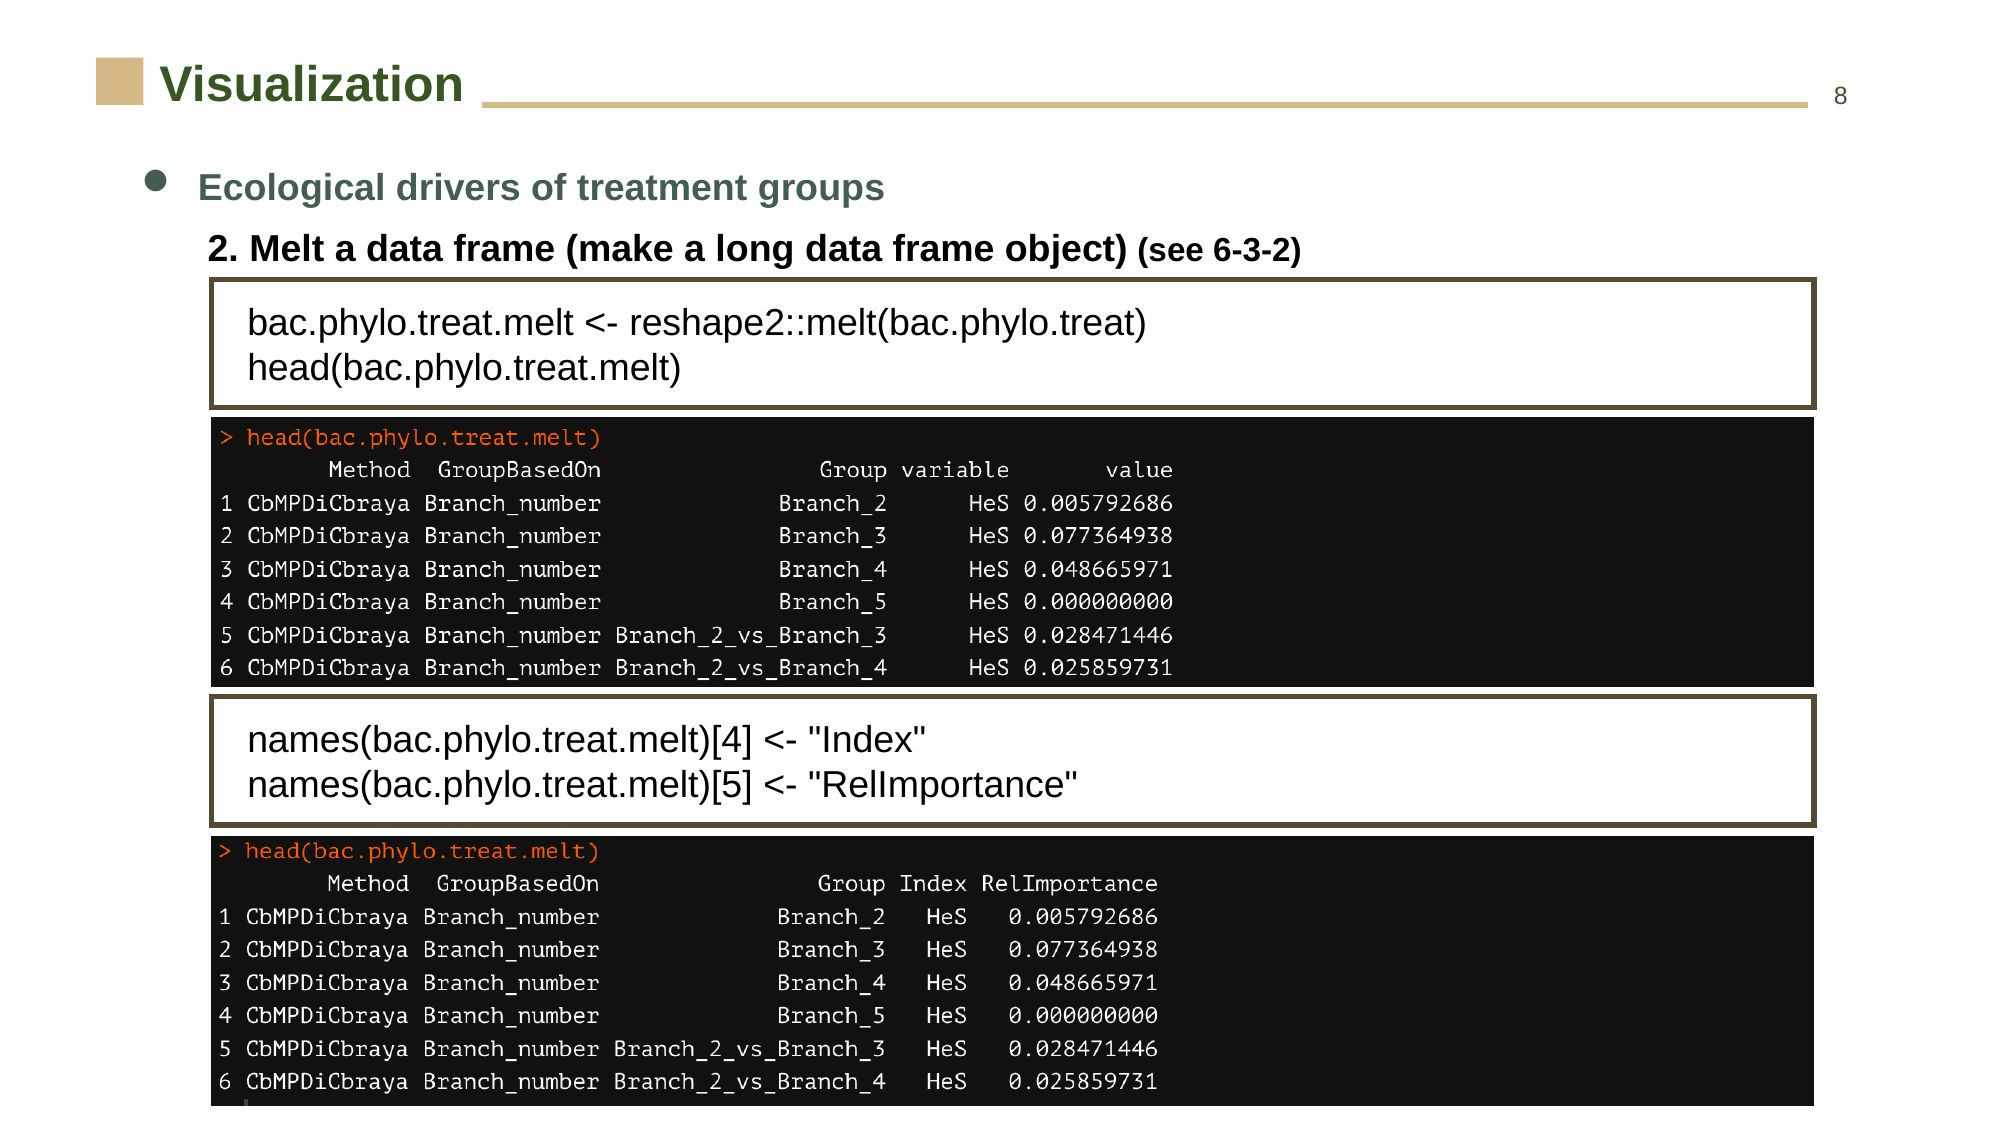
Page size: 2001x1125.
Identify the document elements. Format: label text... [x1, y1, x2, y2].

picture [211, 836, 1814, 1106]
text_box [95, 57, 144, 106]
picture [211, 417, 1814, 687]
text_box [210, 696, 1815, 826]
text_box 8 [1796, 72, 1863, 117]
text_box Visualization [144, 44, 483, 119]
text_box [210, 279, 1815, 409]
text_box Ecological drivers of treatment groups [126, 155, 1767, 216]
text_box 2. Melt a data frame (make a long data frame object) (see 6-3-2) [192, 216, 1797, 276]
